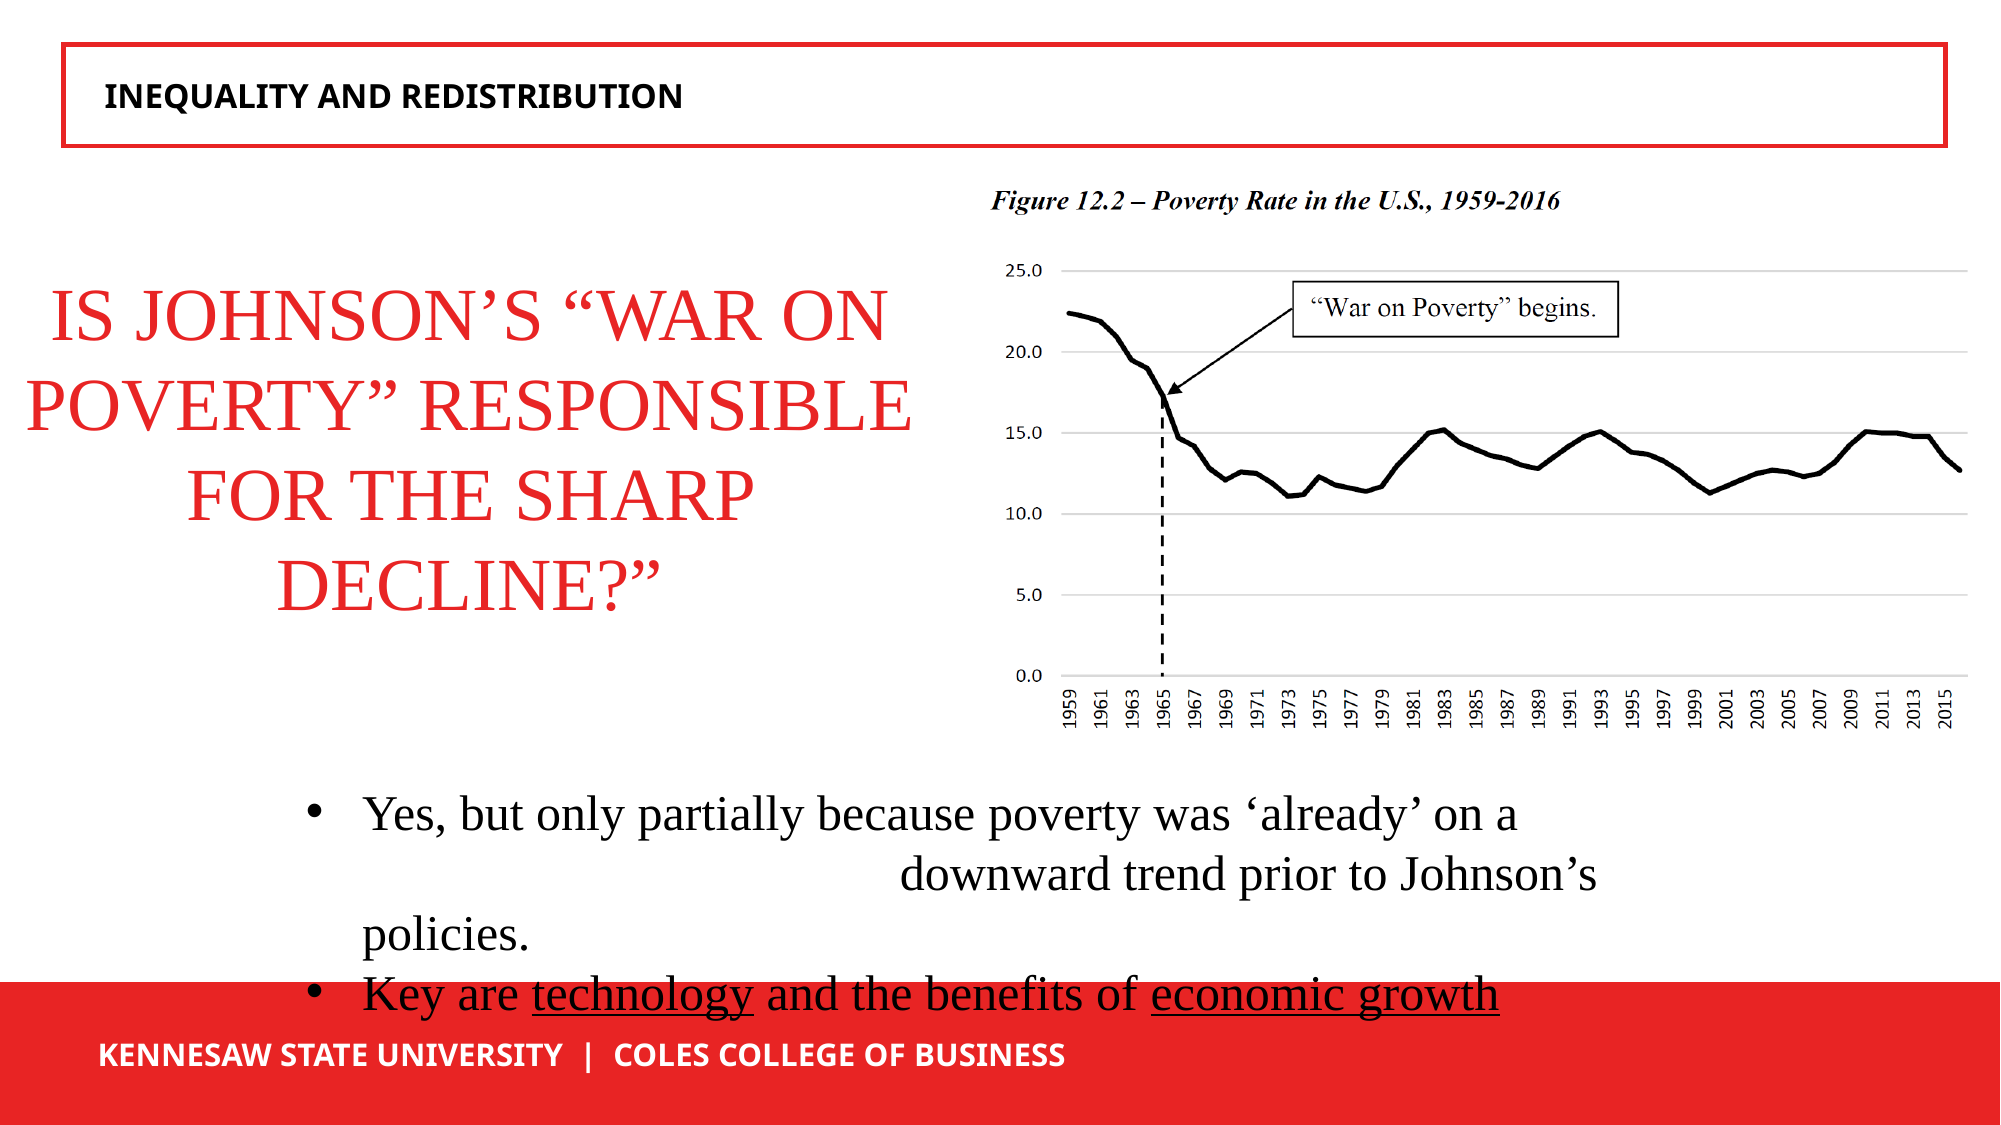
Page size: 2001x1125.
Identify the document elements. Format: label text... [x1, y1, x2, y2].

text_box IS JOHNSON’S “WAR ON POVERTY” RESPONSIBLE FOR THE SHARP DECLINE?” [0, 171, 964, 720]
picture [984, 164, 1969, 741]
text_box KENNESAW STATE UNIVERSITY | COLES COLLEGE OF BUSINESS [0, 982, 2000, 1125]
text_box INEQUALITY AND REDISTRIBUTION [63, 44, 1946, 146]
text_box Yes, but only partially because poverty was ‘already’ on a downward trend prior to Johnson’s policies. Key are technology and the benefits of economic growth [291, 773, 1636, 1028]
